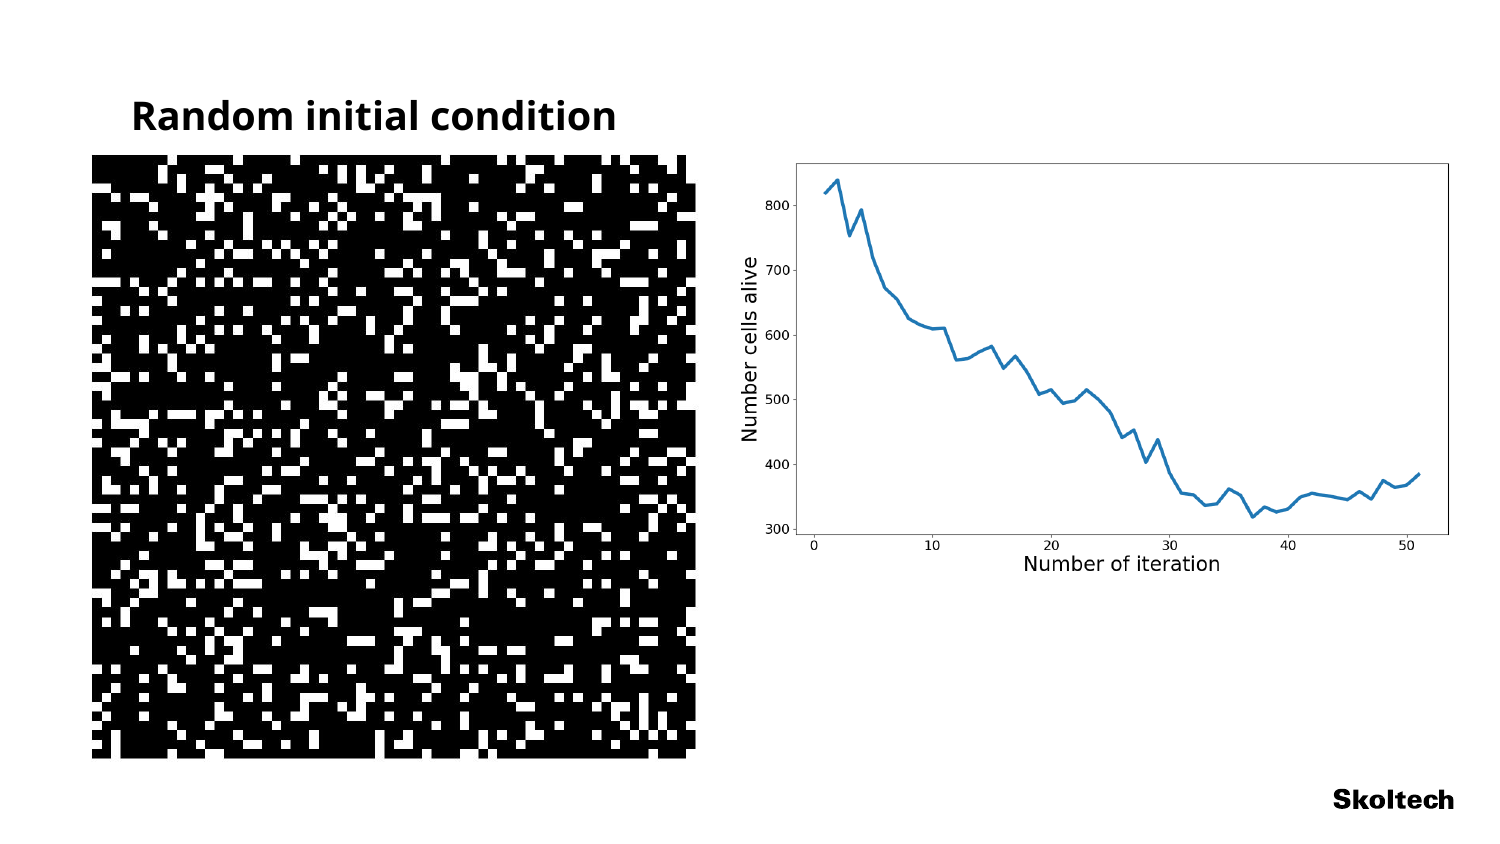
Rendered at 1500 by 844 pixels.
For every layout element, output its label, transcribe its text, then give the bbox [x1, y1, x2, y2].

title Random initial condition [122, 92, 1500, 187]
picture [734, 157, 1454, 582]
picture [84, 147, 704, 767]
